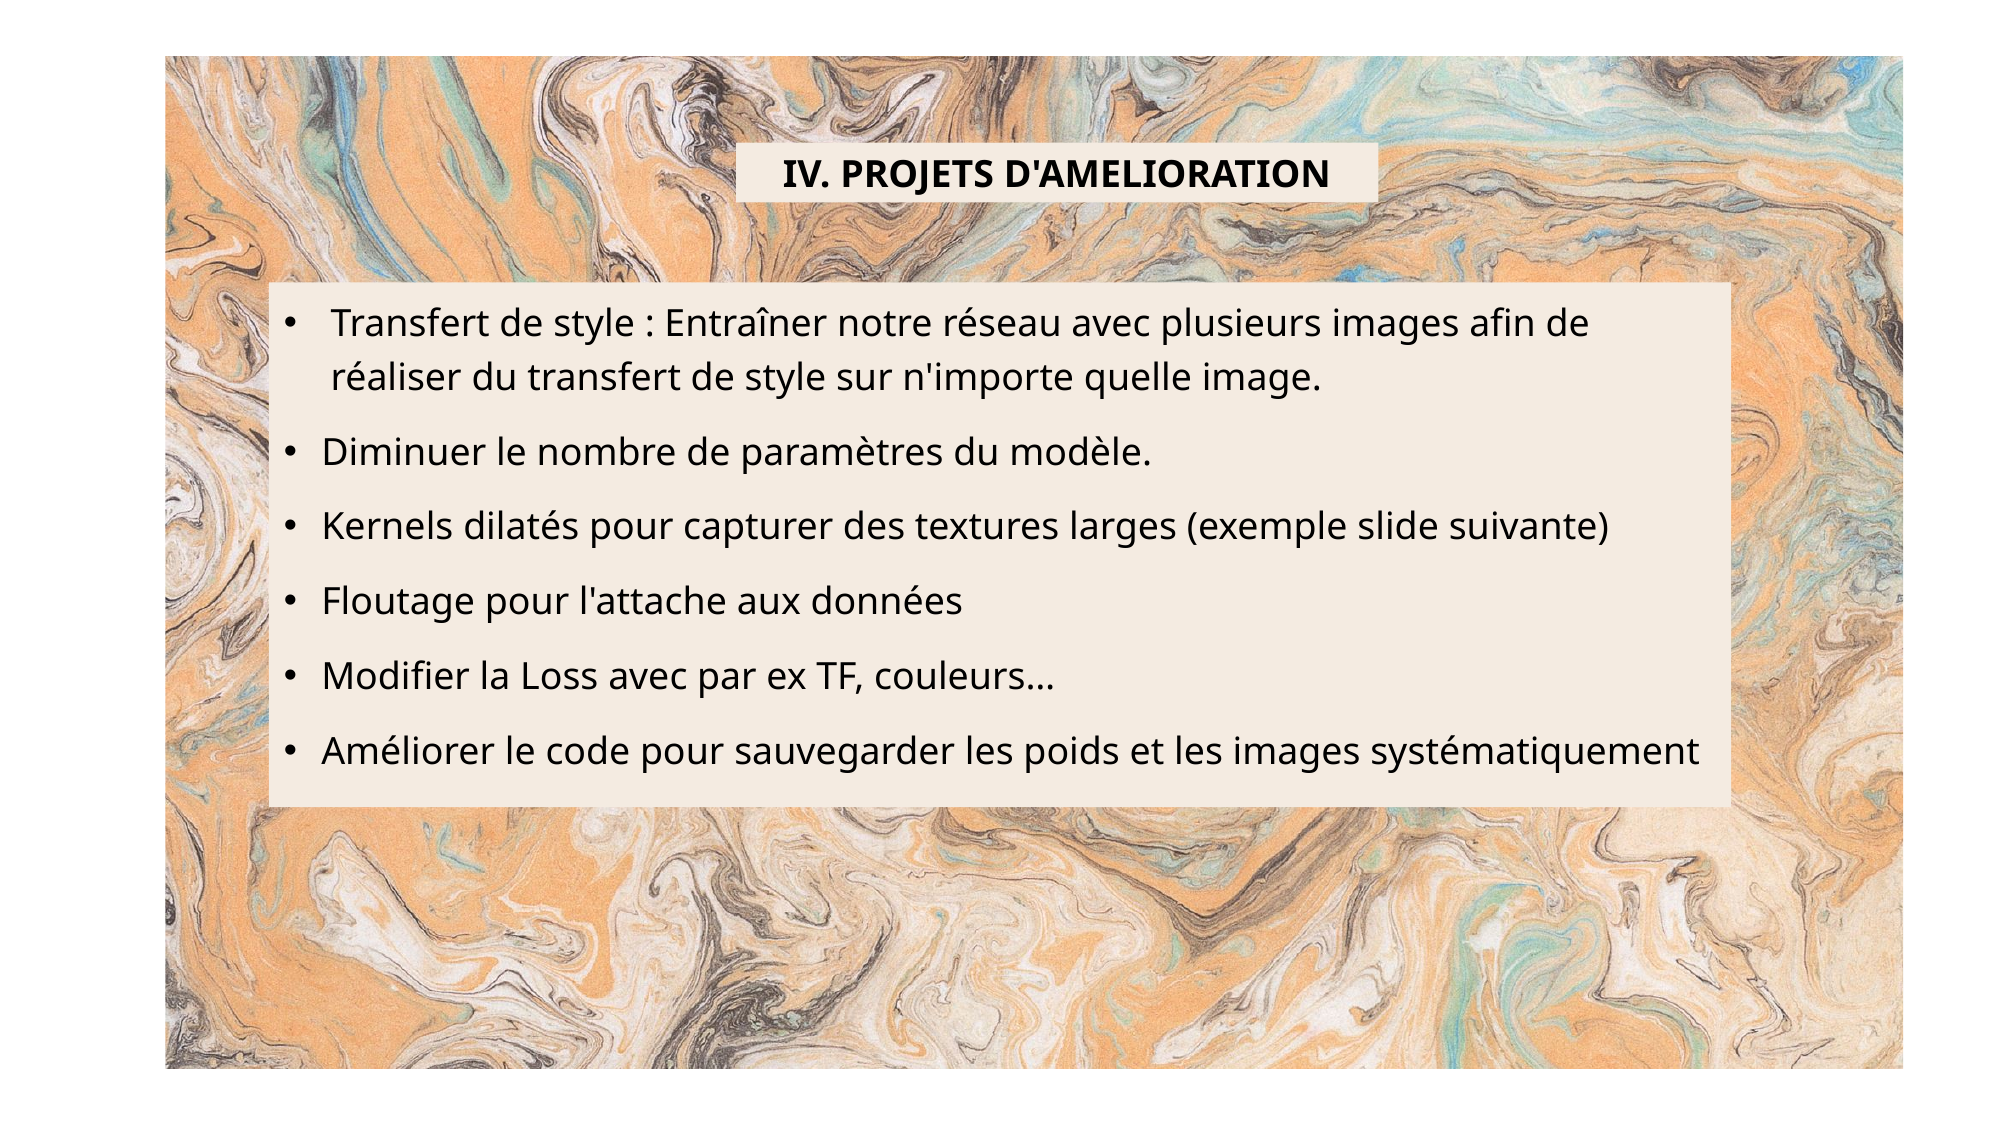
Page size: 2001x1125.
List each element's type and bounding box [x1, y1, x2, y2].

picture [165, 56, 1904, 1069]
